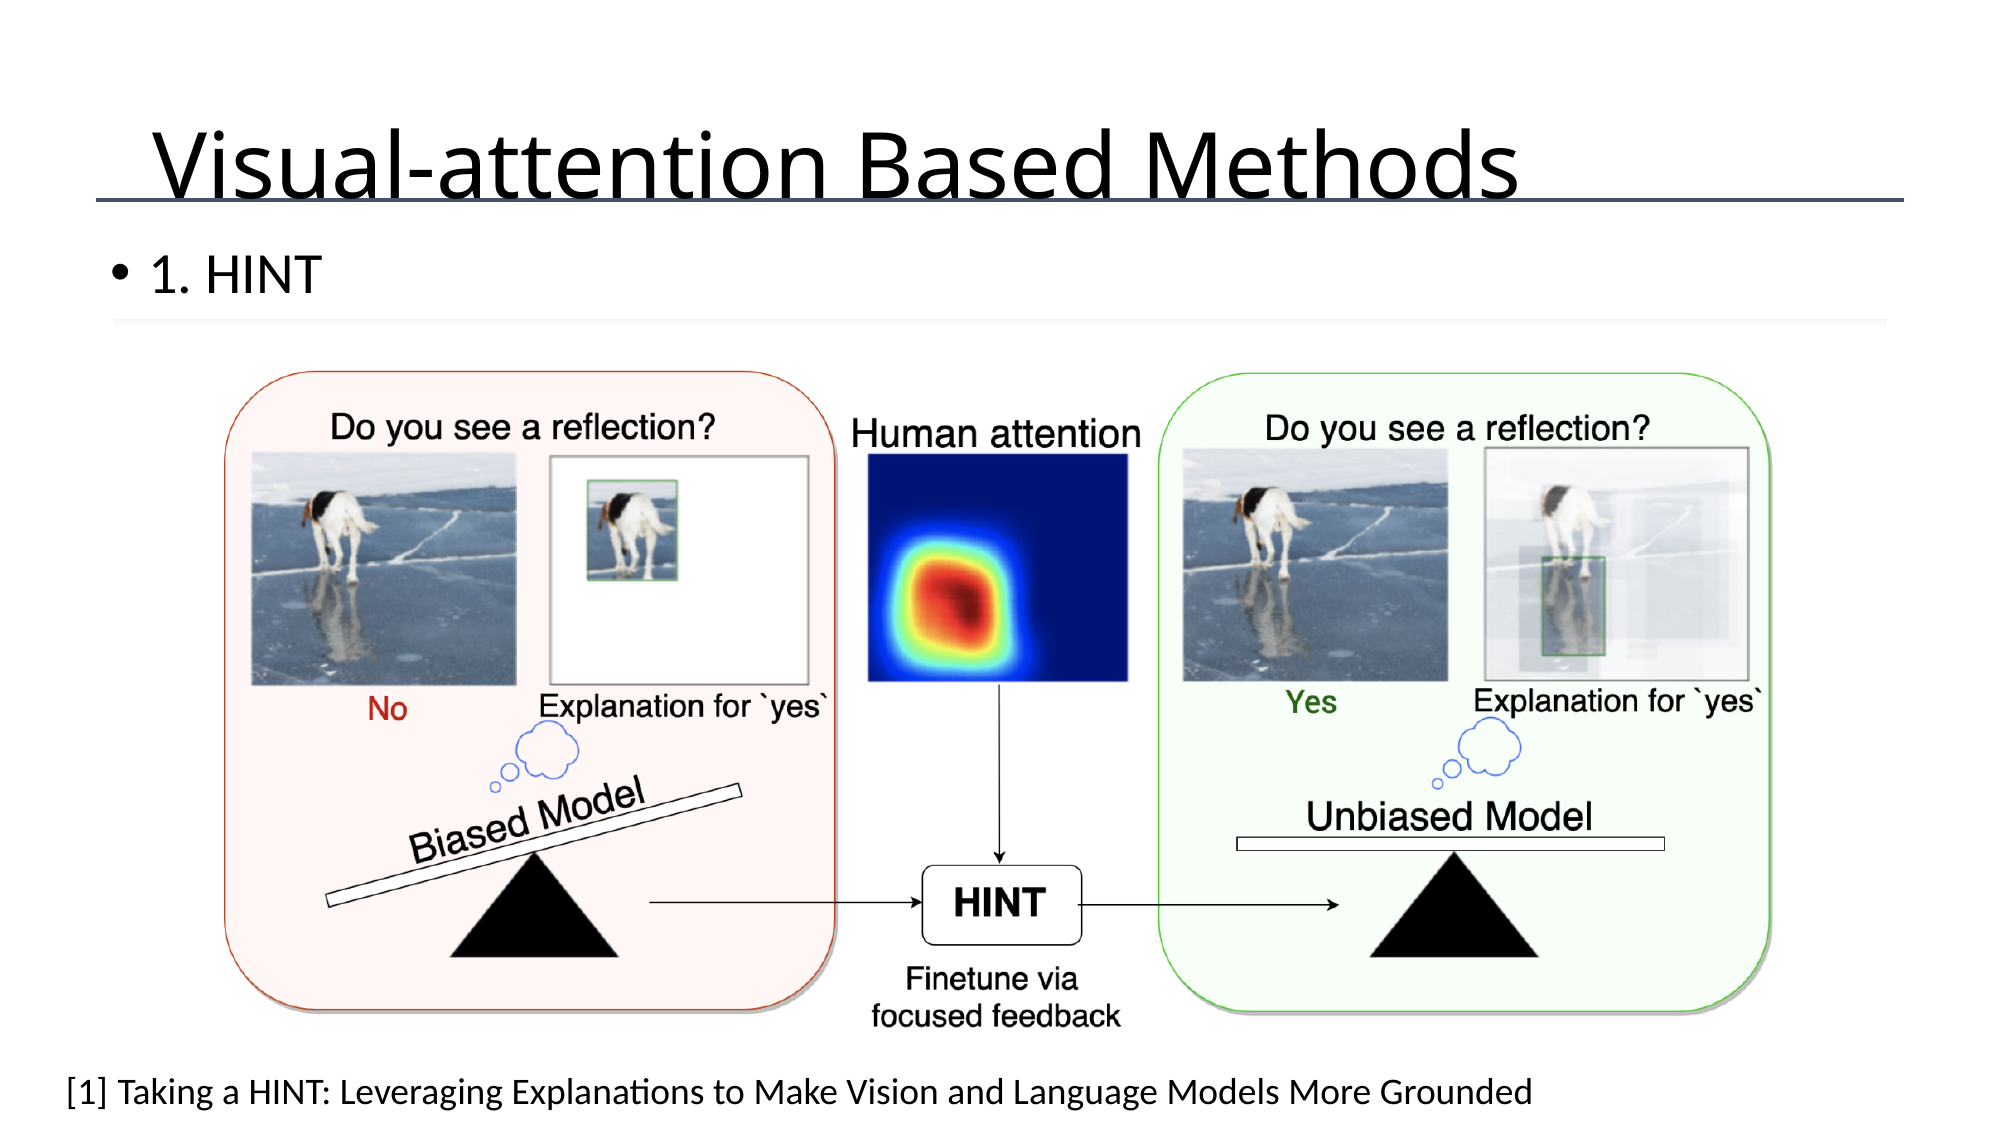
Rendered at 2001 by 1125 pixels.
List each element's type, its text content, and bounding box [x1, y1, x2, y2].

title Visual-attention Based Methods [137, 59, 1863, 235]
list 1. HINT [95, 235, 1904, 1029]
text_box [1] Taking a HINT: Leveraging Explanations to Make Vision and Language Models More Grounded [51, 1059, 1551, 1125]
picture [114, 319, 1887, 1068]
